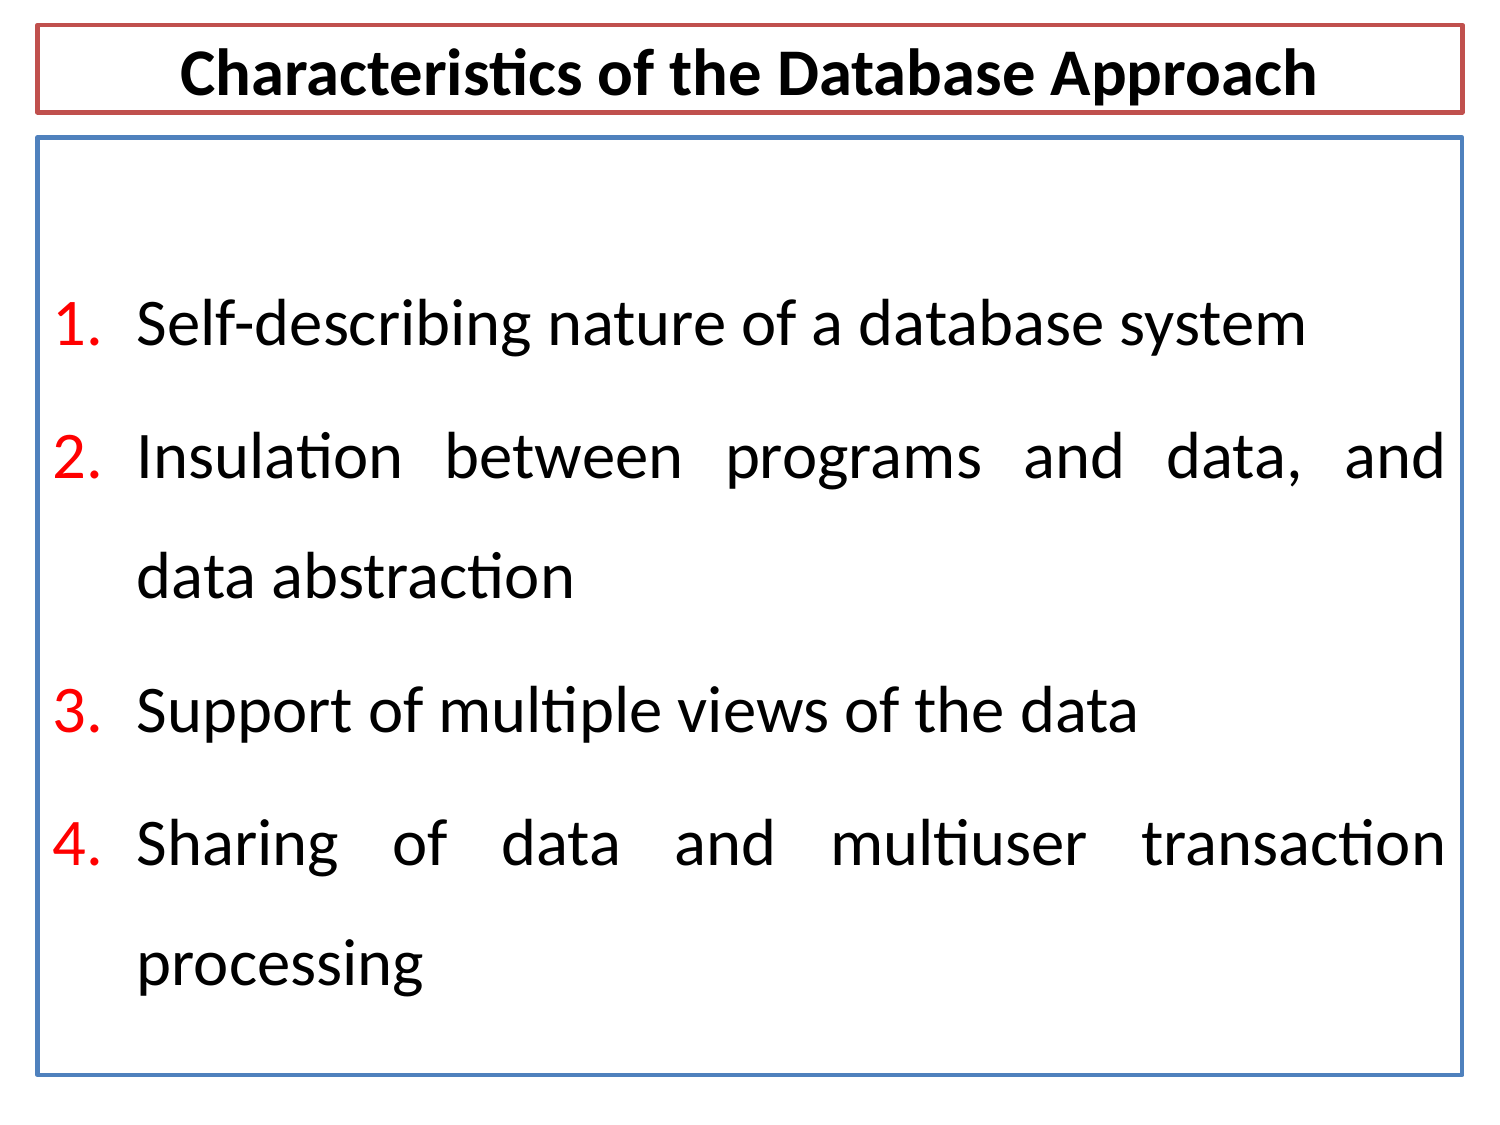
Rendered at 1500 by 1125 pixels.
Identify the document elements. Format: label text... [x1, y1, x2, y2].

text_box Self-describing nature of a database system Insulation between programs and data, and data abstraction Support of multiple views of the data Sharing of data and multiuser transaction processing [35, 135, 1464, 1077]
title Characteristics of the Database Approach [35, 23, 1465, 115]
